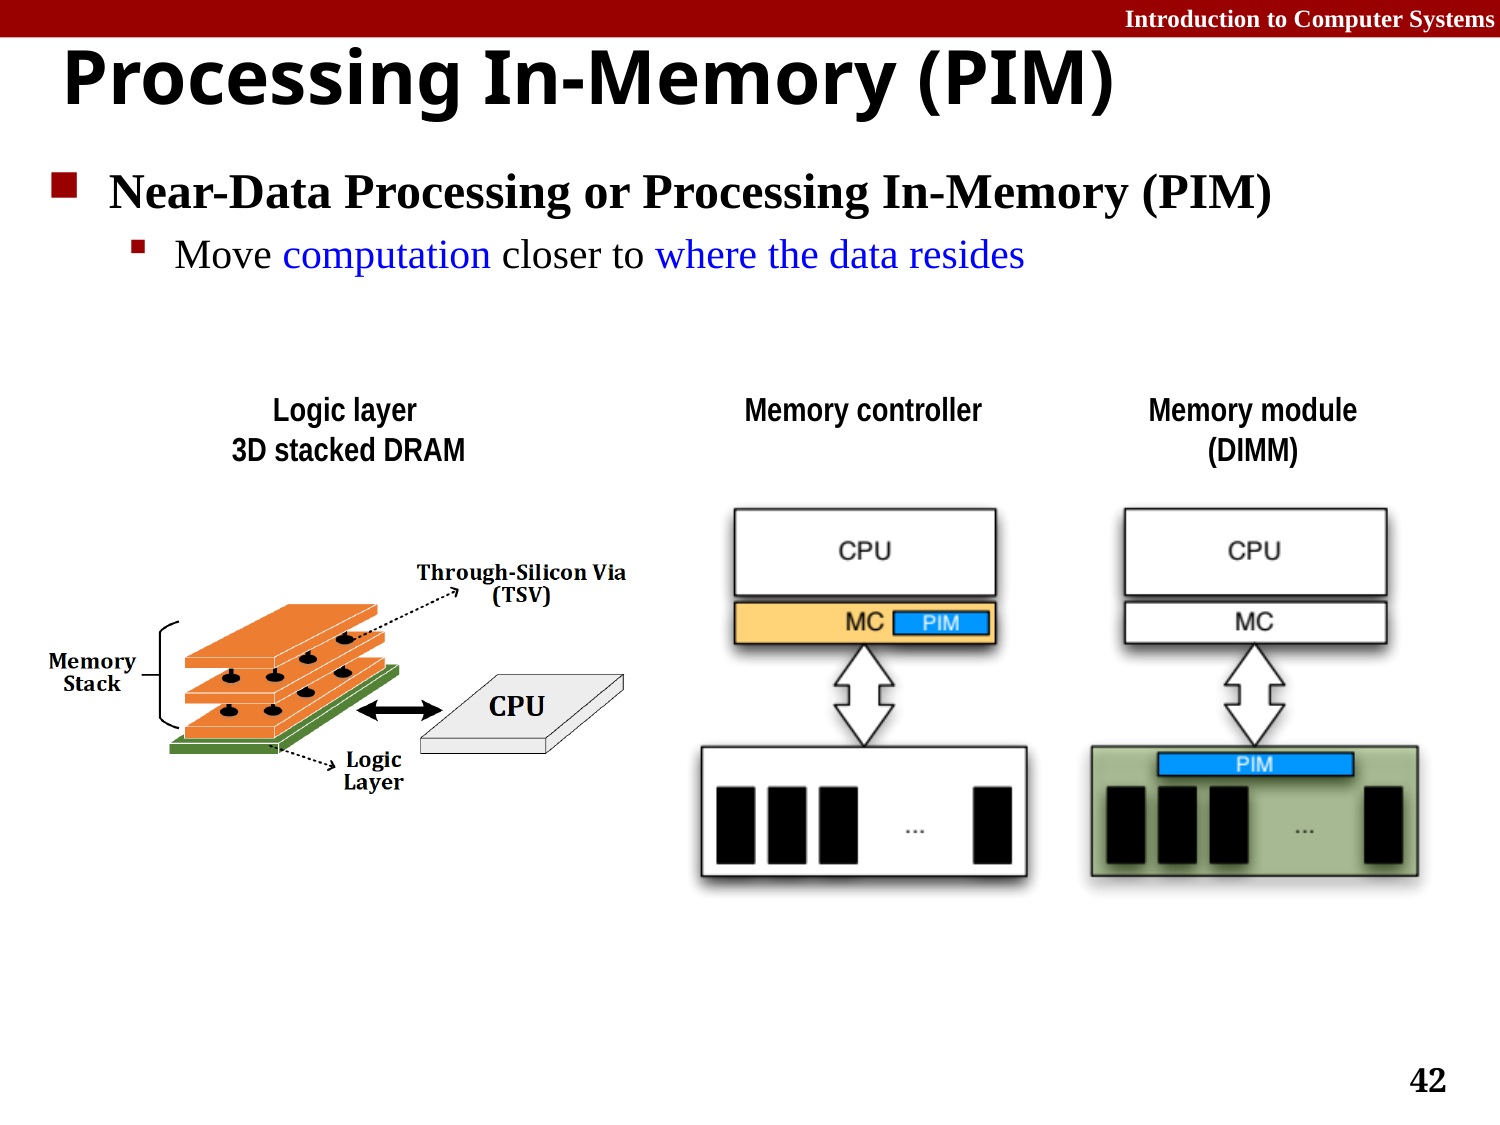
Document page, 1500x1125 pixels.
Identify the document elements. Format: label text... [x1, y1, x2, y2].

slide_number 42 [1111, 1036, 1462, 1112]
list Near-Data Processing or Processing In-Memory (PIM) Move computation closer to where the data resides [37, 151, 1451, 1050]
text_box Memory controller [692, 381, 1035, 436]
picture [1068, 494, 1438, 906]
title Processing In-Memory (PIM) [45, 0, 1459, 150]
text_box Memory module (DIMM) [1102, 381, 1405, 476]
picture [29, 506, 669, 814]
picture [678, 494, 1049, 906]
text_box Logic layer 3D stacked DRAM [171, 381, 526, 476]
